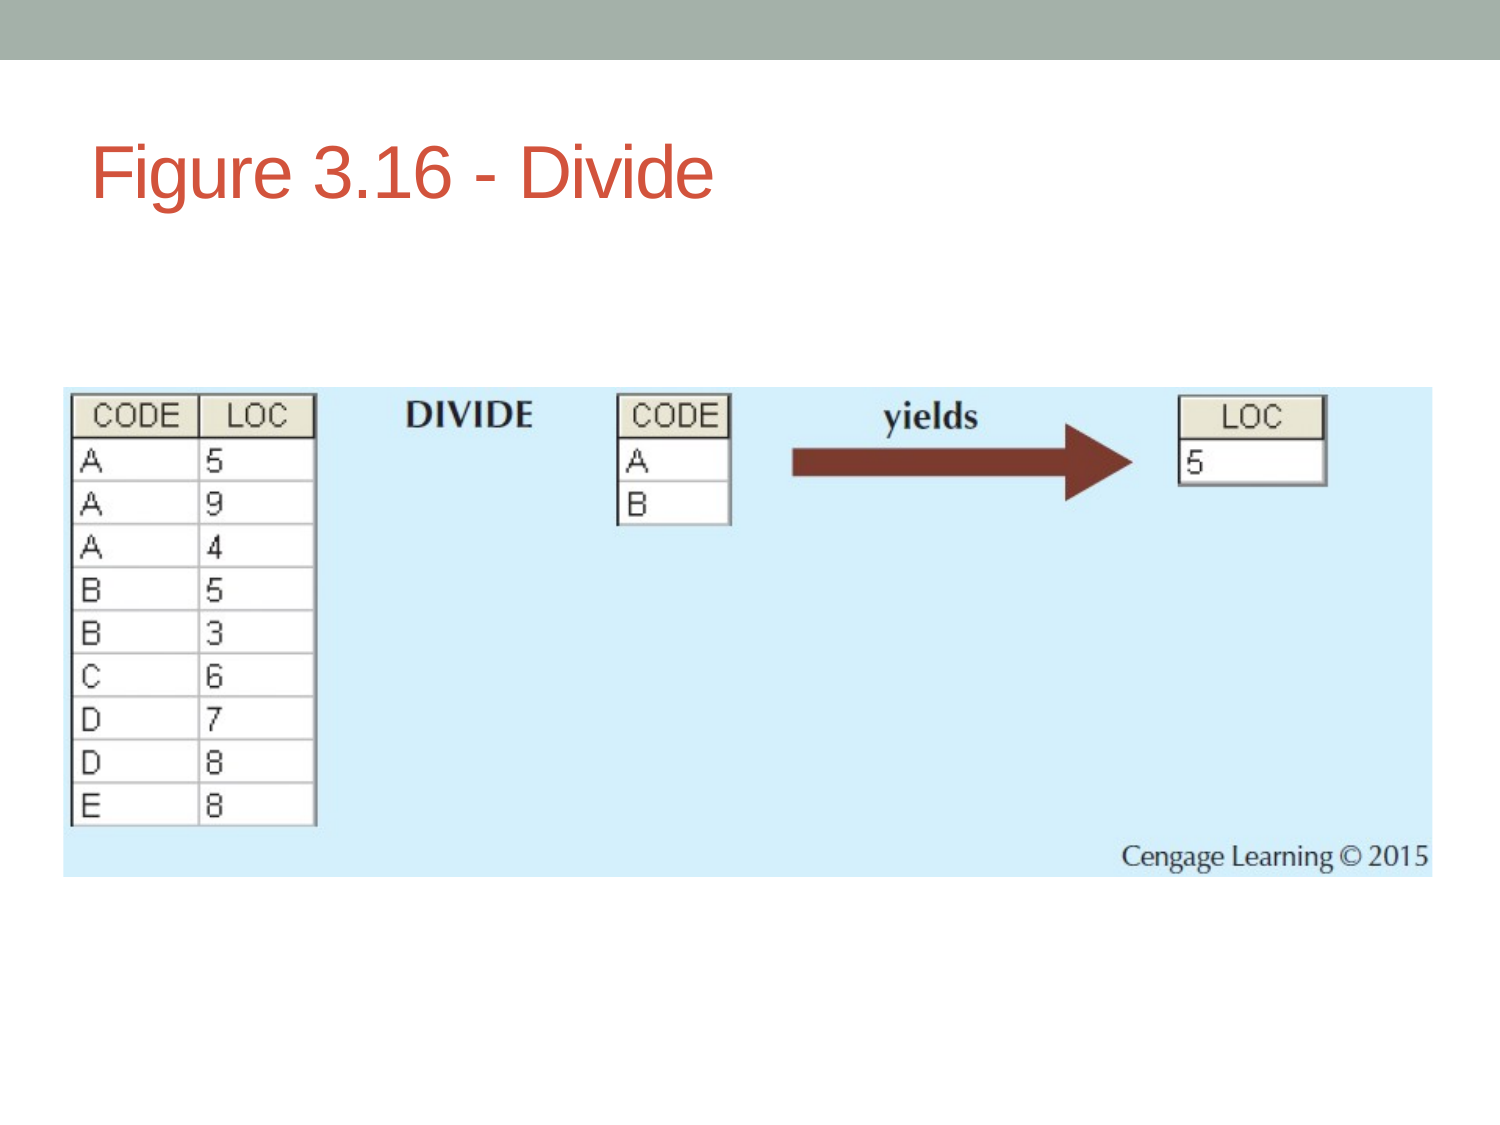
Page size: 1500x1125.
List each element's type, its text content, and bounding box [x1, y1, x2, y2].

title Figure 3.16 - Divide [87, 81, 1413, 312]
text_box [63, 387, 1433, 877]
